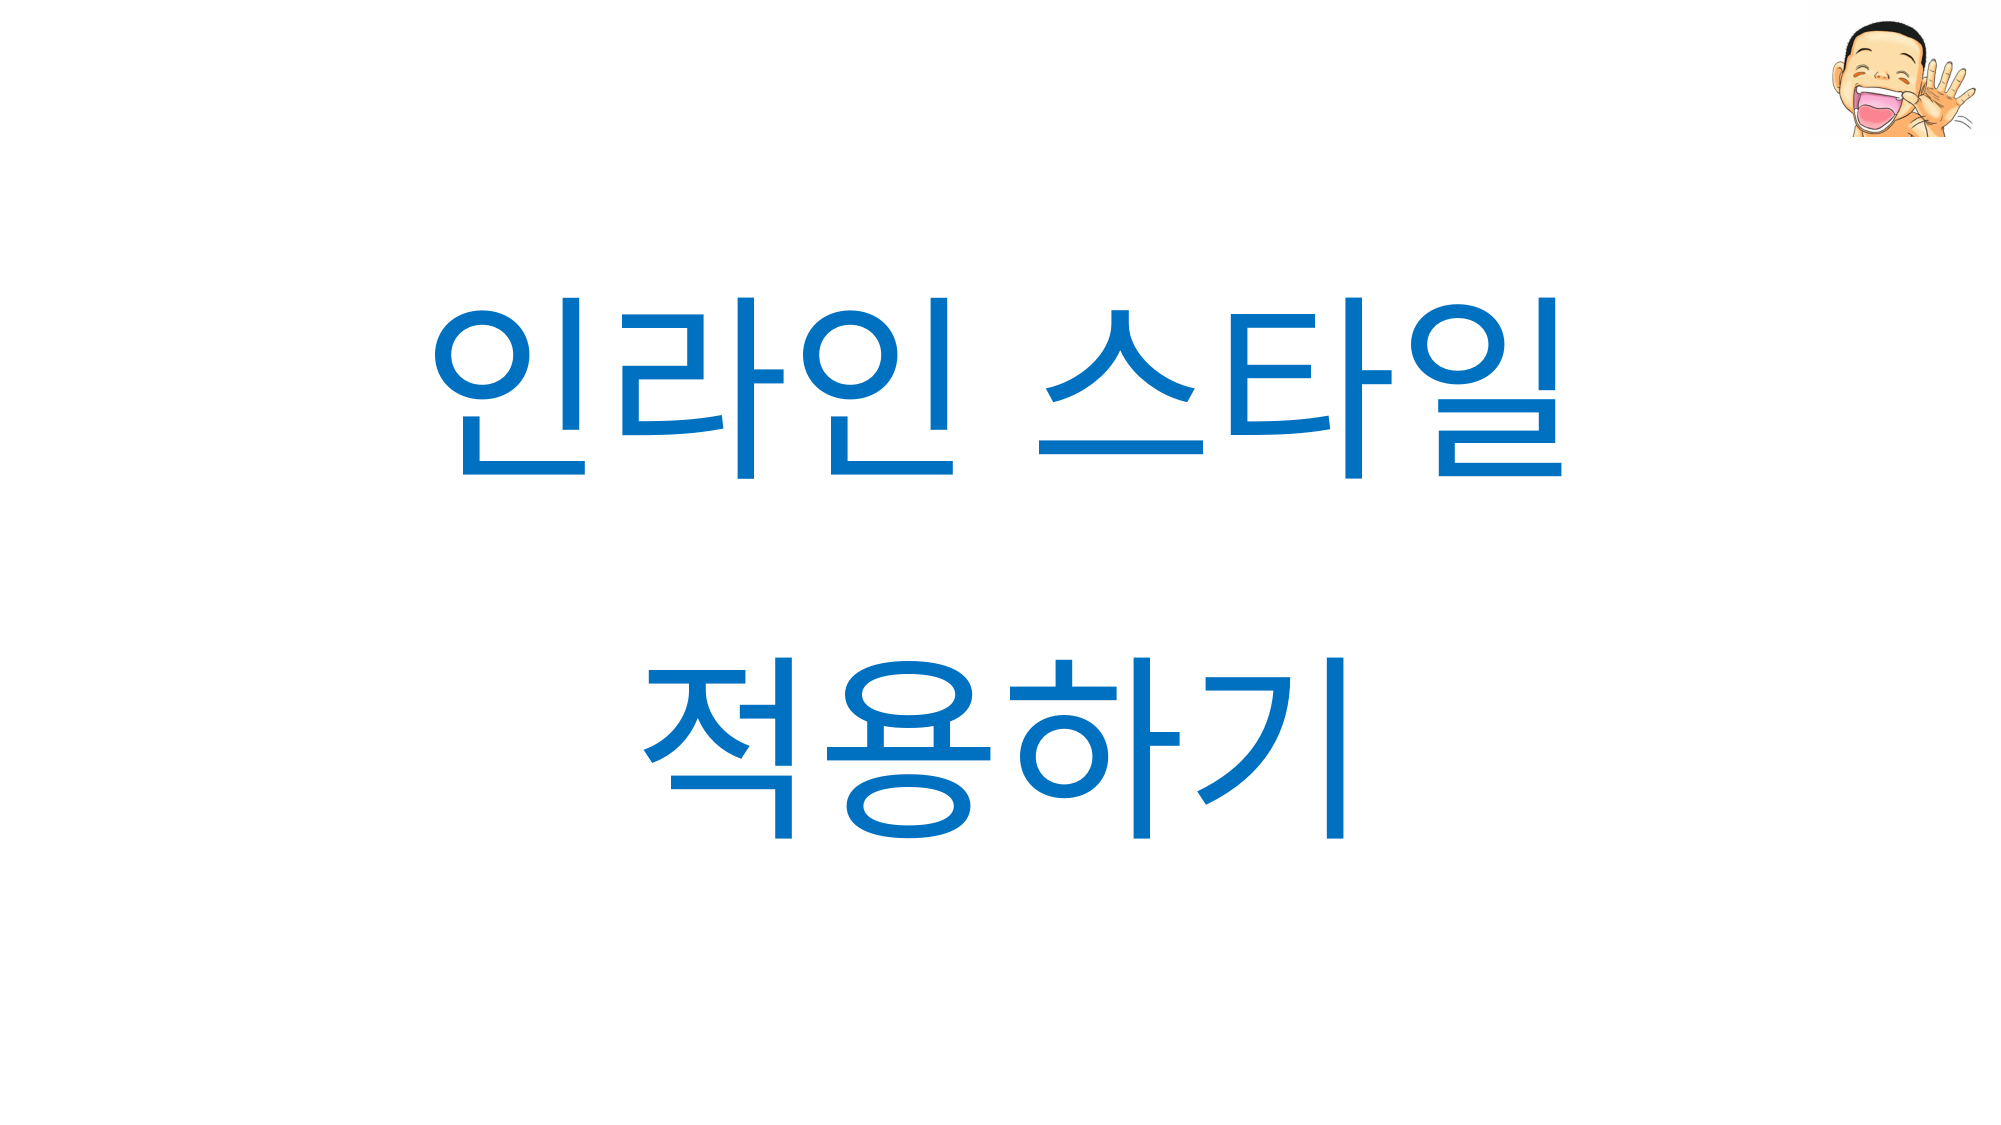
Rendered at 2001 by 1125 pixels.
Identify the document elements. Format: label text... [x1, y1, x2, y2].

picture [1808, 0, 2000, 135]
text_box 인라인 스타일 적용하기 [1, 135, 2000, 871]
